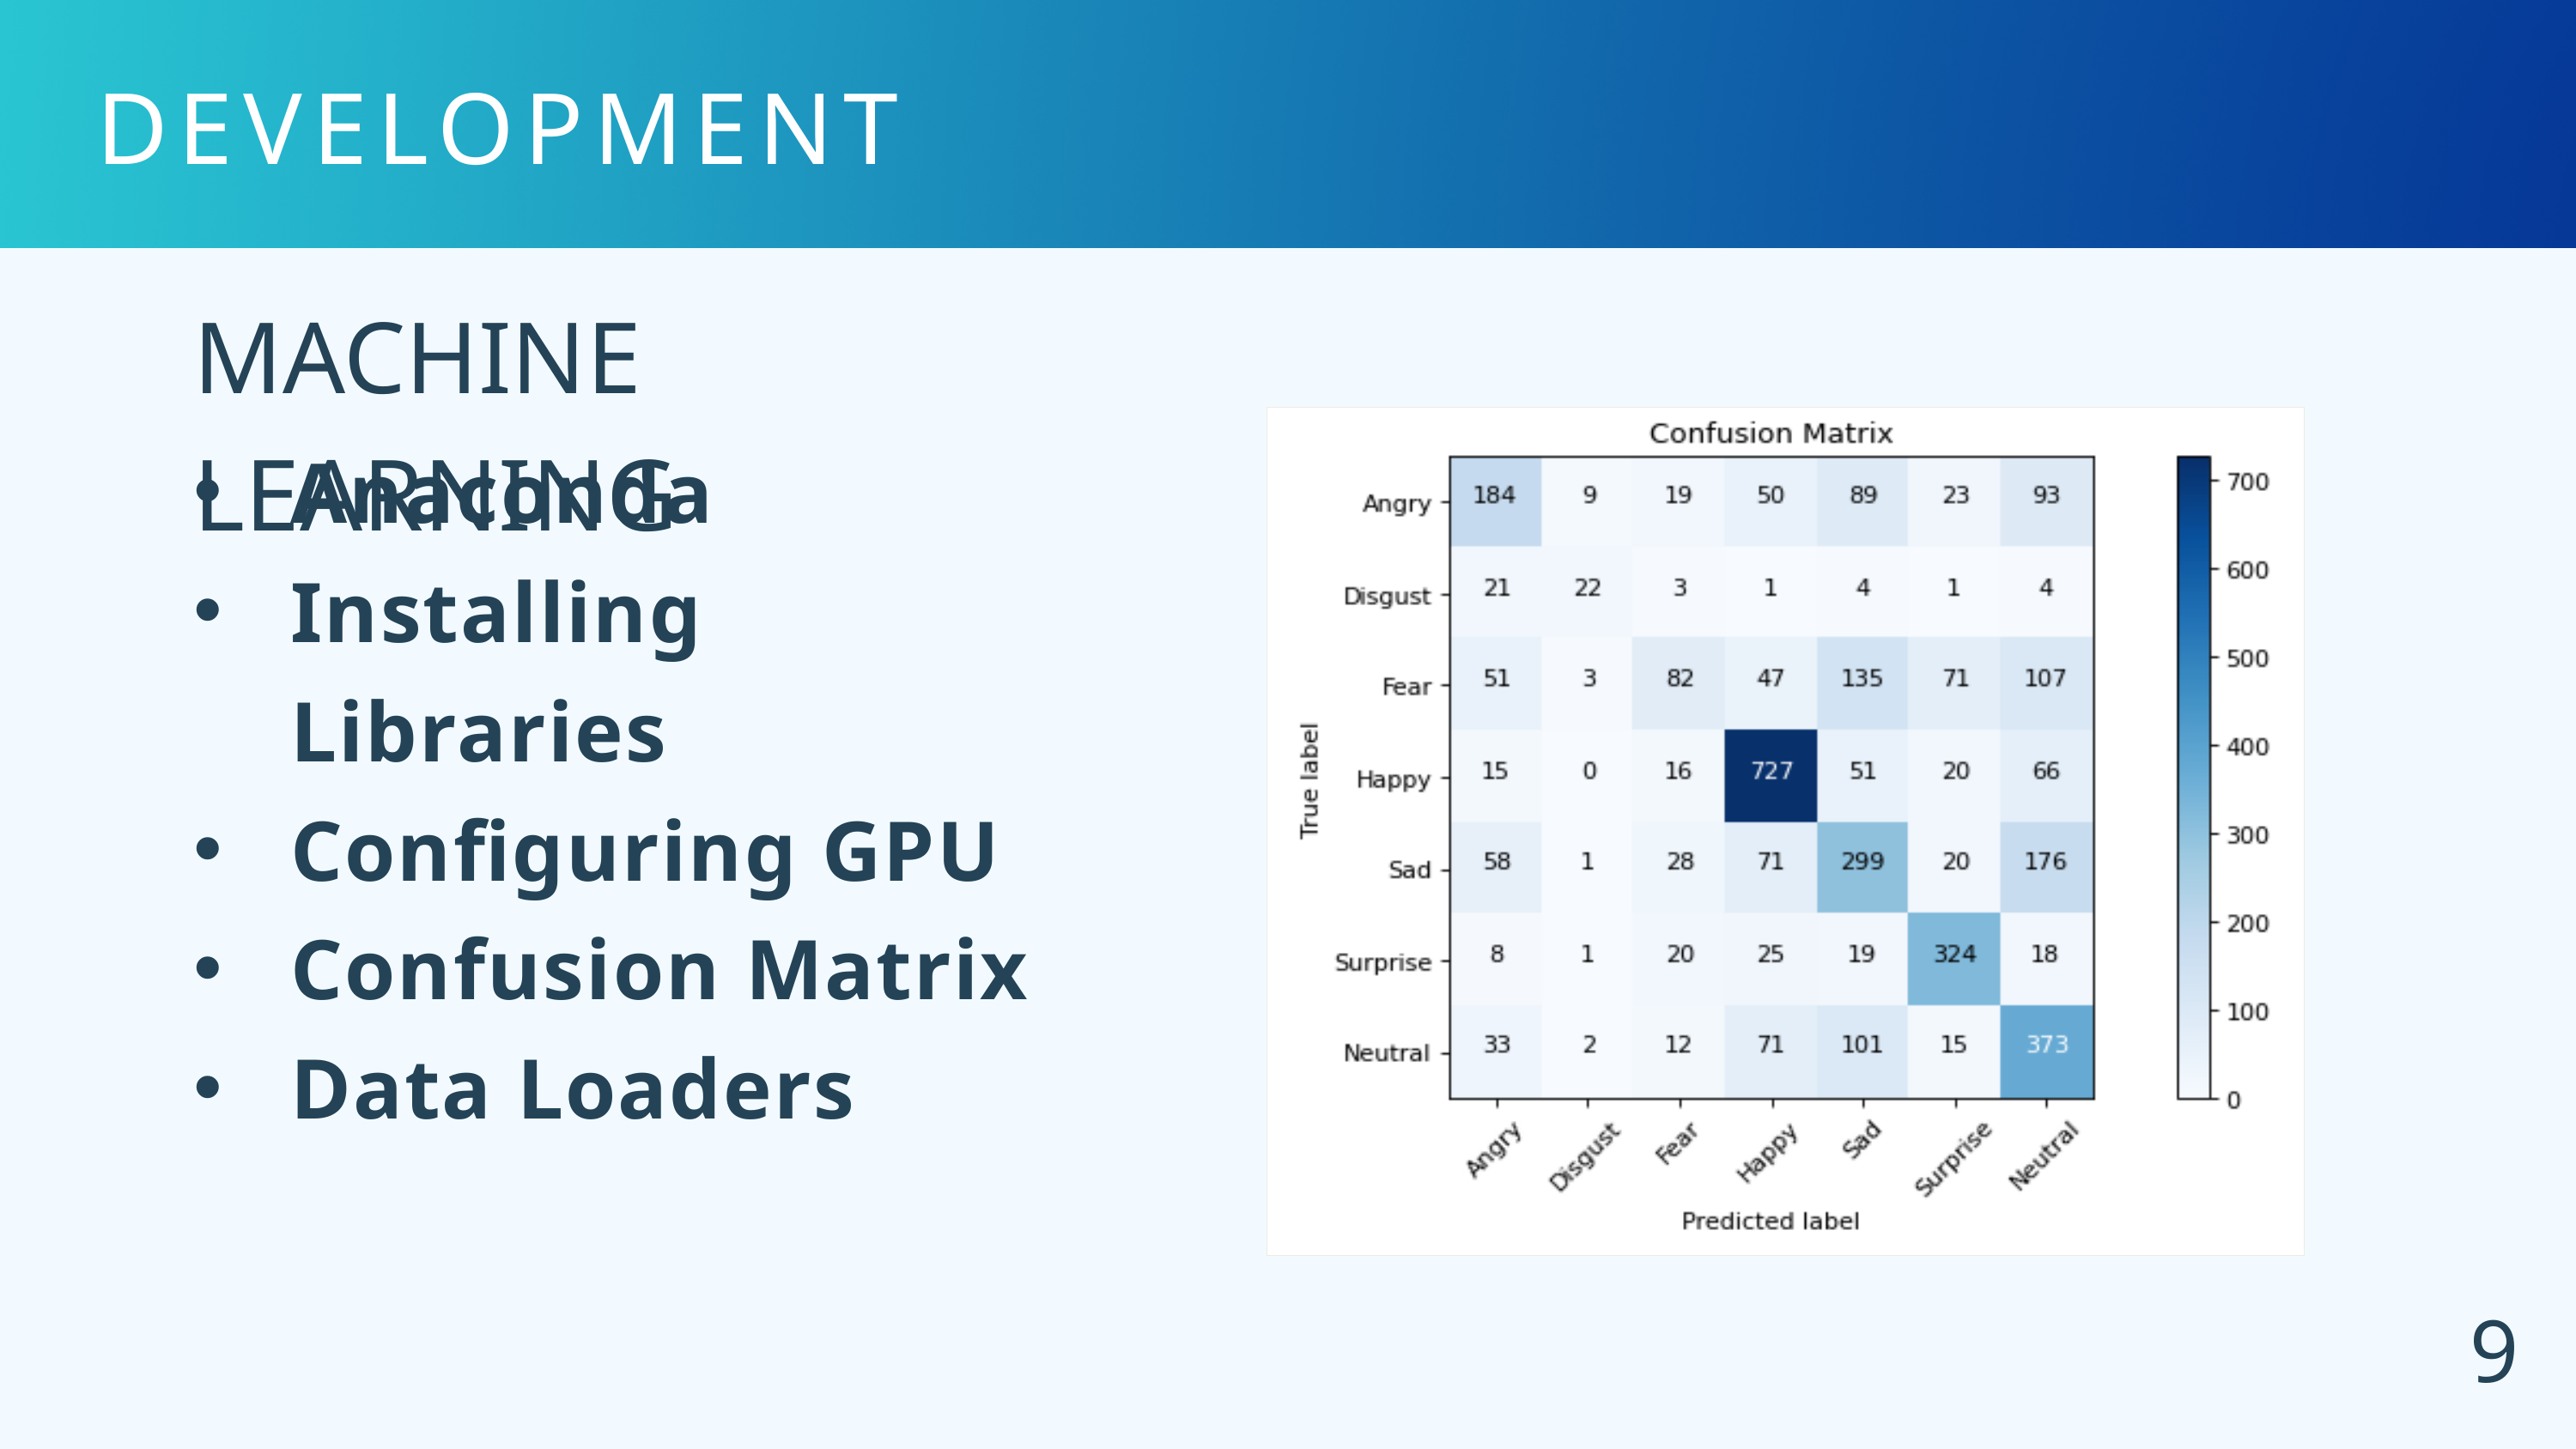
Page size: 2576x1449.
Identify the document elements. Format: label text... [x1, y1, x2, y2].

text_box MACHINE LEARNING [193, 275, 1062, 420]
picture [0, 0, 2576, 249]
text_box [96, 72, 2008, 209]
text_box 9 [193, 1275, 2519, 1399]
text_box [193, 420, 1261, 1016]
picture [1266, 407, 2305, 1256]
